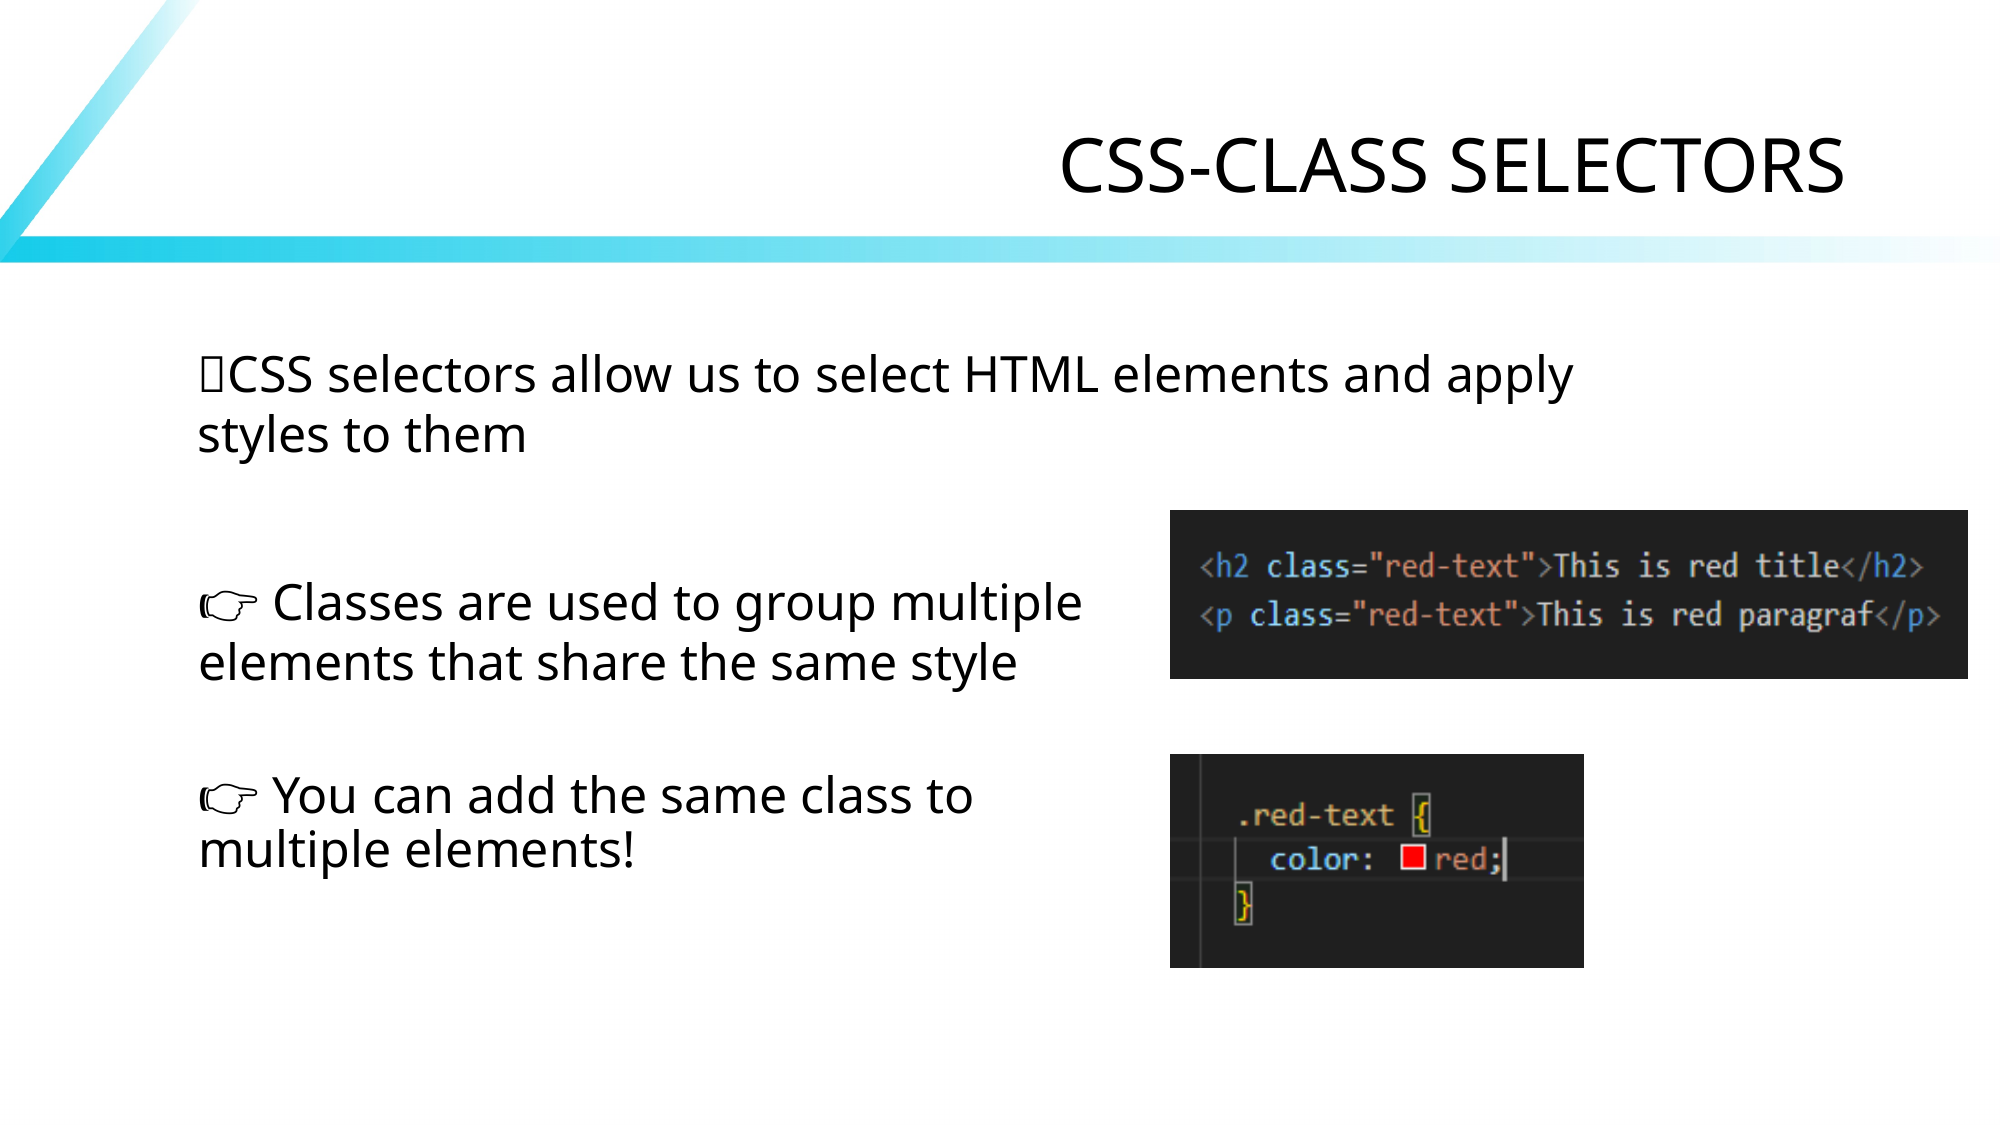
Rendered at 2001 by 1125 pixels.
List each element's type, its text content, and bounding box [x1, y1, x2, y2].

picture [0, 0, 2000, 1125]
text_box 💡CSS selectors allow us to select HTML elements and apply styles to them [183, 335, 1714, 471]
title CSS-CLASS SELECTORS [137, 59, 1863, 278]
text_box 👉 Classes are used to group multiple elements that share the same style 👉 You can add the same class to multiple elements! [183, 562, 1100, 825]
